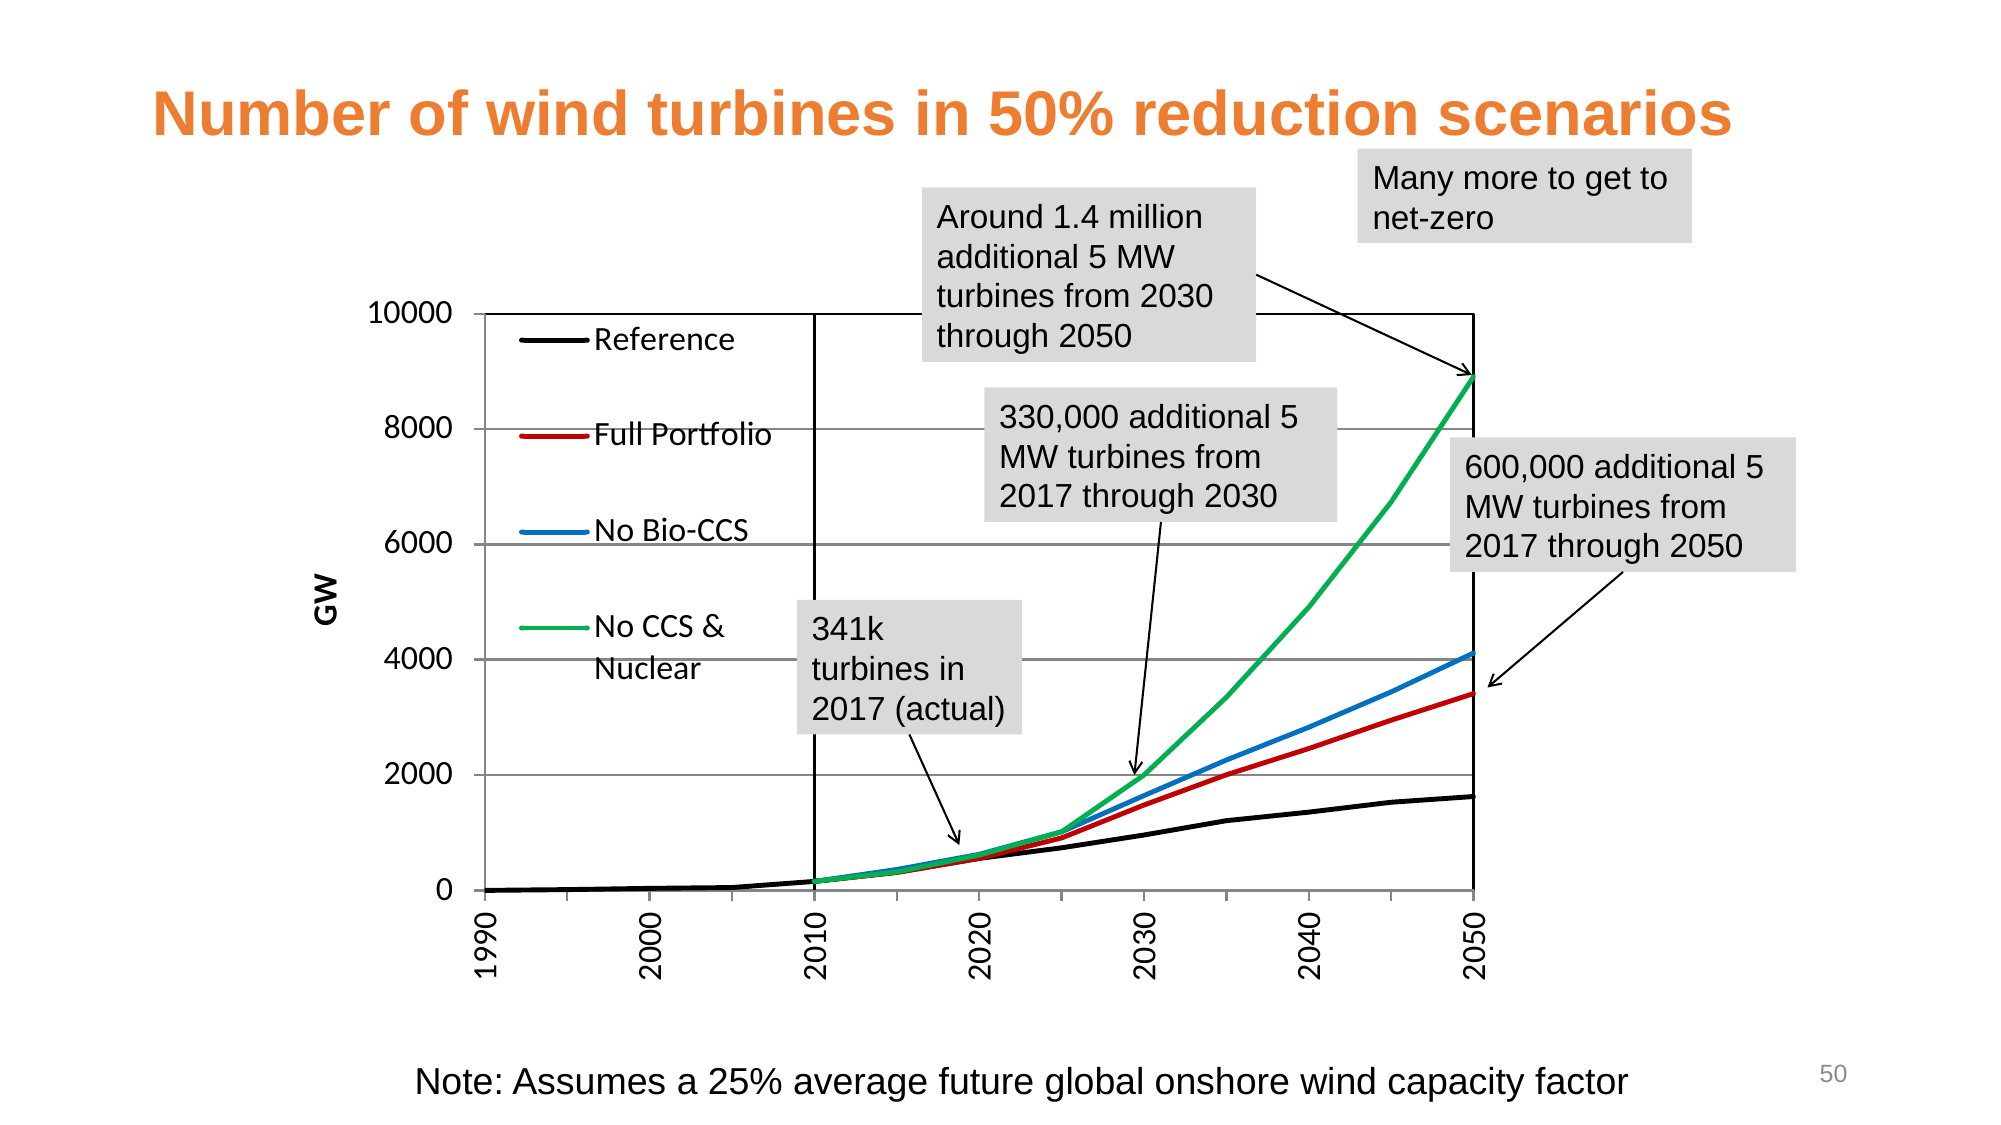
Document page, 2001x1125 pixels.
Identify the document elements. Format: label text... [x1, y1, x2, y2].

text_box Around 1.4 million additional 5 MW turbines from 2030 through 2050 [921, 187, 1257, 265]
slide_number 50 [1412, 1042, 1863, 1103]
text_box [1487, 573, 1623, 688]
picture [287, 265, 1525, 1004]
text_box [1256, 275, 1472, 375]
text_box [1134, 523, 1161, 775]
text_box 600,000 additional 5 MW turbines from 2017 through 2050 [1525, 437, 1797, 572]
text_box Many more to get to net-zero [1357, 148, 1693, 244]
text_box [909, 736, 960, 845]
text_box Note: Assumes a 25% average future global onshore wind capacity factor [399, 1049, 1663, 1110]
title Number of wind turbines in 50% reduction scenarios [137, 59, 1863, 171]
